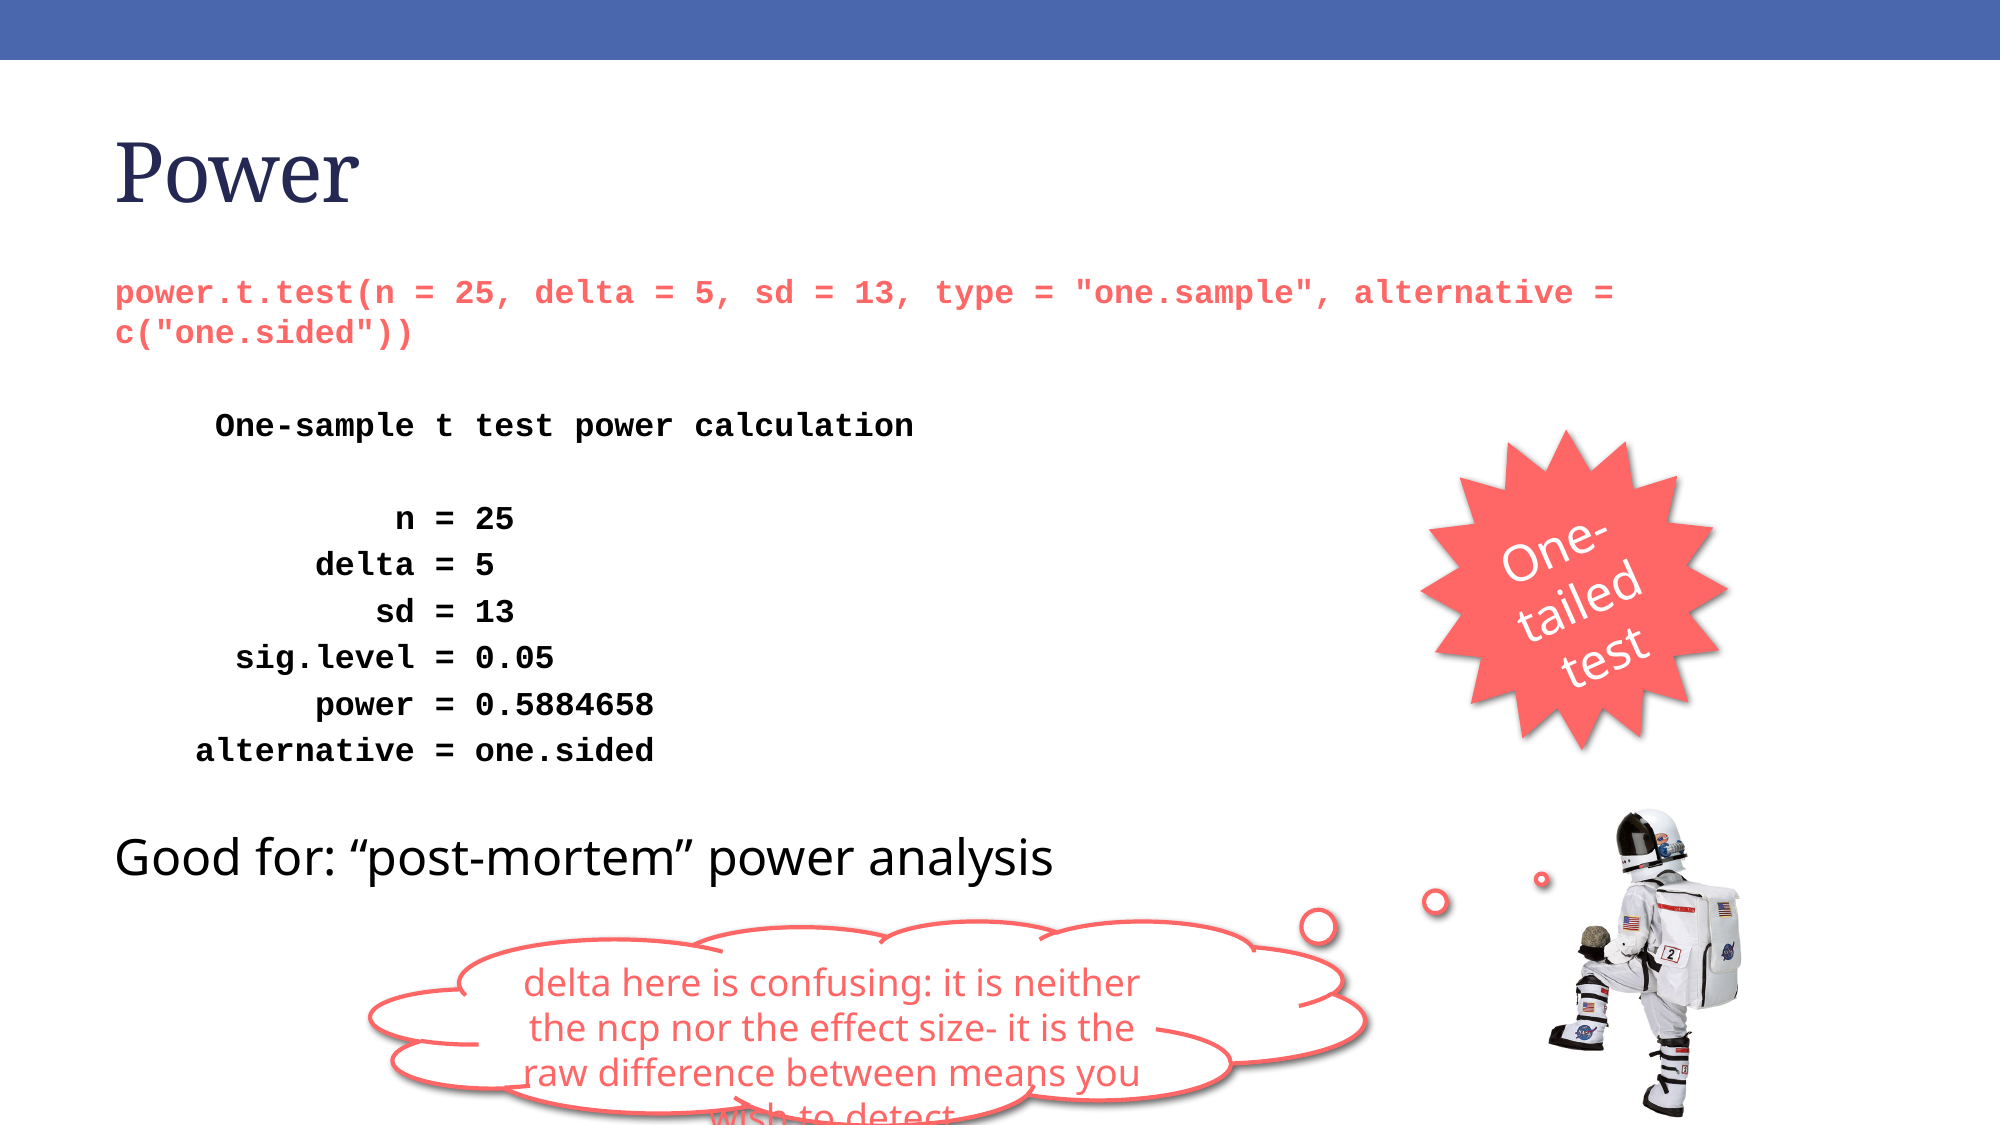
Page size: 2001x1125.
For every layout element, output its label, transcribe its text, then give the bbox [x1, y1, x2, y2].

list power.t.test(n = 25, delta = 5, sd = 13, type = "one.sample", alternative = c("one.sided")) One-sample t test power calculation n = 25 delta = 5 sd = 13 sig.level = 0.05 power = 0.5884658 alternative = one.sided Good for: “post-mortem” power analysis [99, 262, 1900, 1063]
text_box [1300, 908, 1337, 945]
text_box One-tailed test [1419, 428, 1729, 752]
title Power [99, 87, 1900, 250]
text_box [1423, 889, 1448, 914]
picture [1534, 799, 1751, 1125]
text_box delta here is confusing: it is neither the ncp nor the effect size- it is the raw difference between means you wish to detect [369, 920, 1366, 1125]
